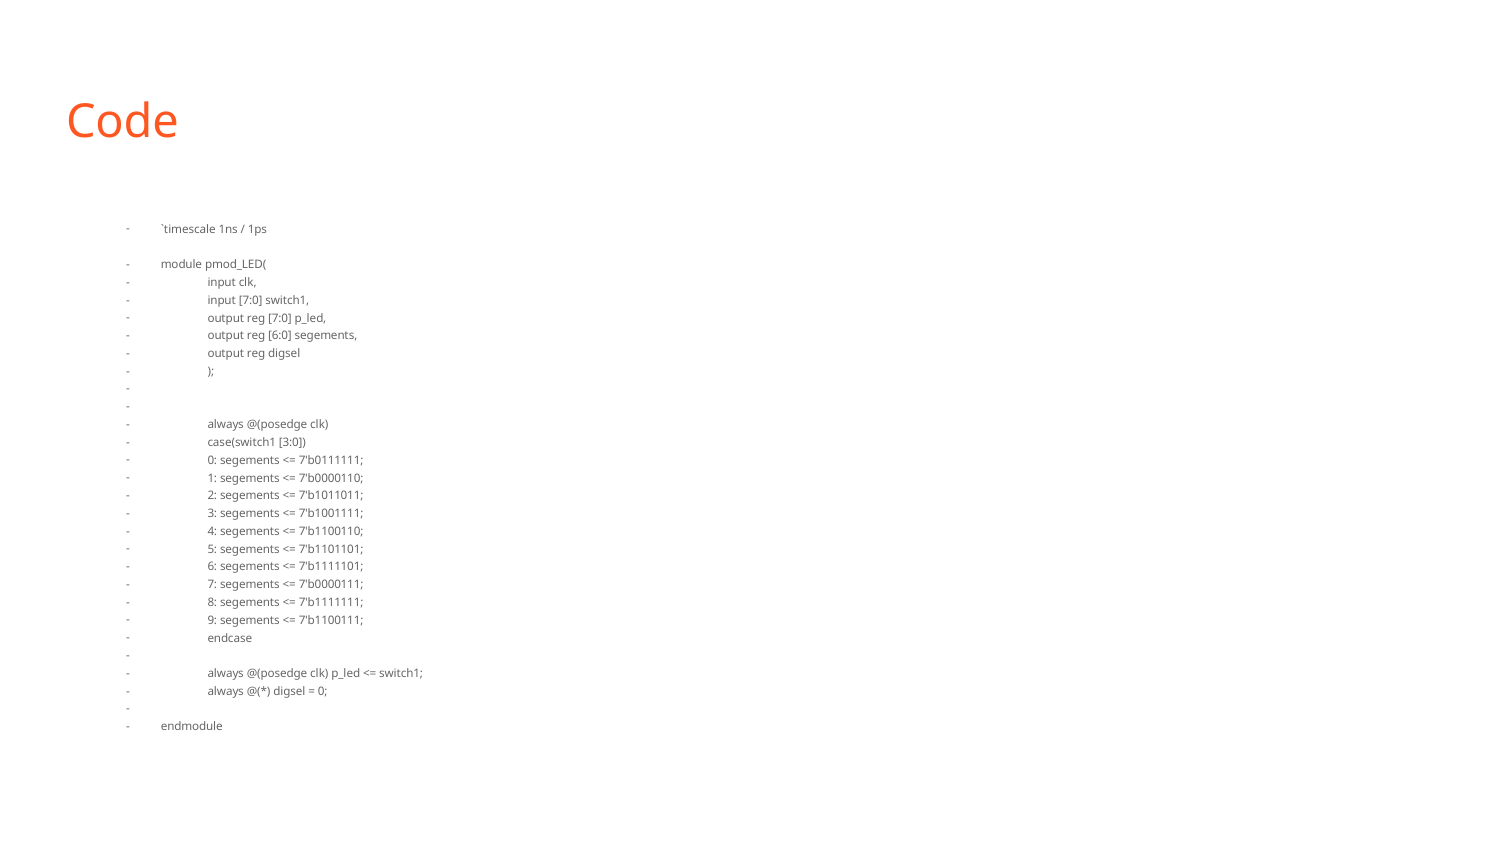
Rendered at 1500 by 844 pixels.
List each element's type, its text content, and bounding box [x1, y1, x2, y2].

list `timescale 1ns / 1ps module pmod_LED( input clk, input [7:0] switch1, output reg [7:0] p_led, output reg [6:0] segements, output reg digsel ); always @(posedge clk) case(switch1 [3:0]) 0: segements <= 7'b0111111; 1: segements <= 7'b0000110; 2: segements <= 7'b1011011; 3: segements <= 7'b1001111; 4: segements <= 7'b1100110; 5: segements <= 7'b1101101; 6: segements <= 7'b1111101; 7: segements <= 7'b0000111; 8: segements <= 7'b1111111; 9: segements <= 7'b1100111; endcase always @(posedge clk) p_led <= switch1; always @(*) digsel = 0; endmodule [87, 203, 545, 764]
title Code [51, 72, 1449, 167]
